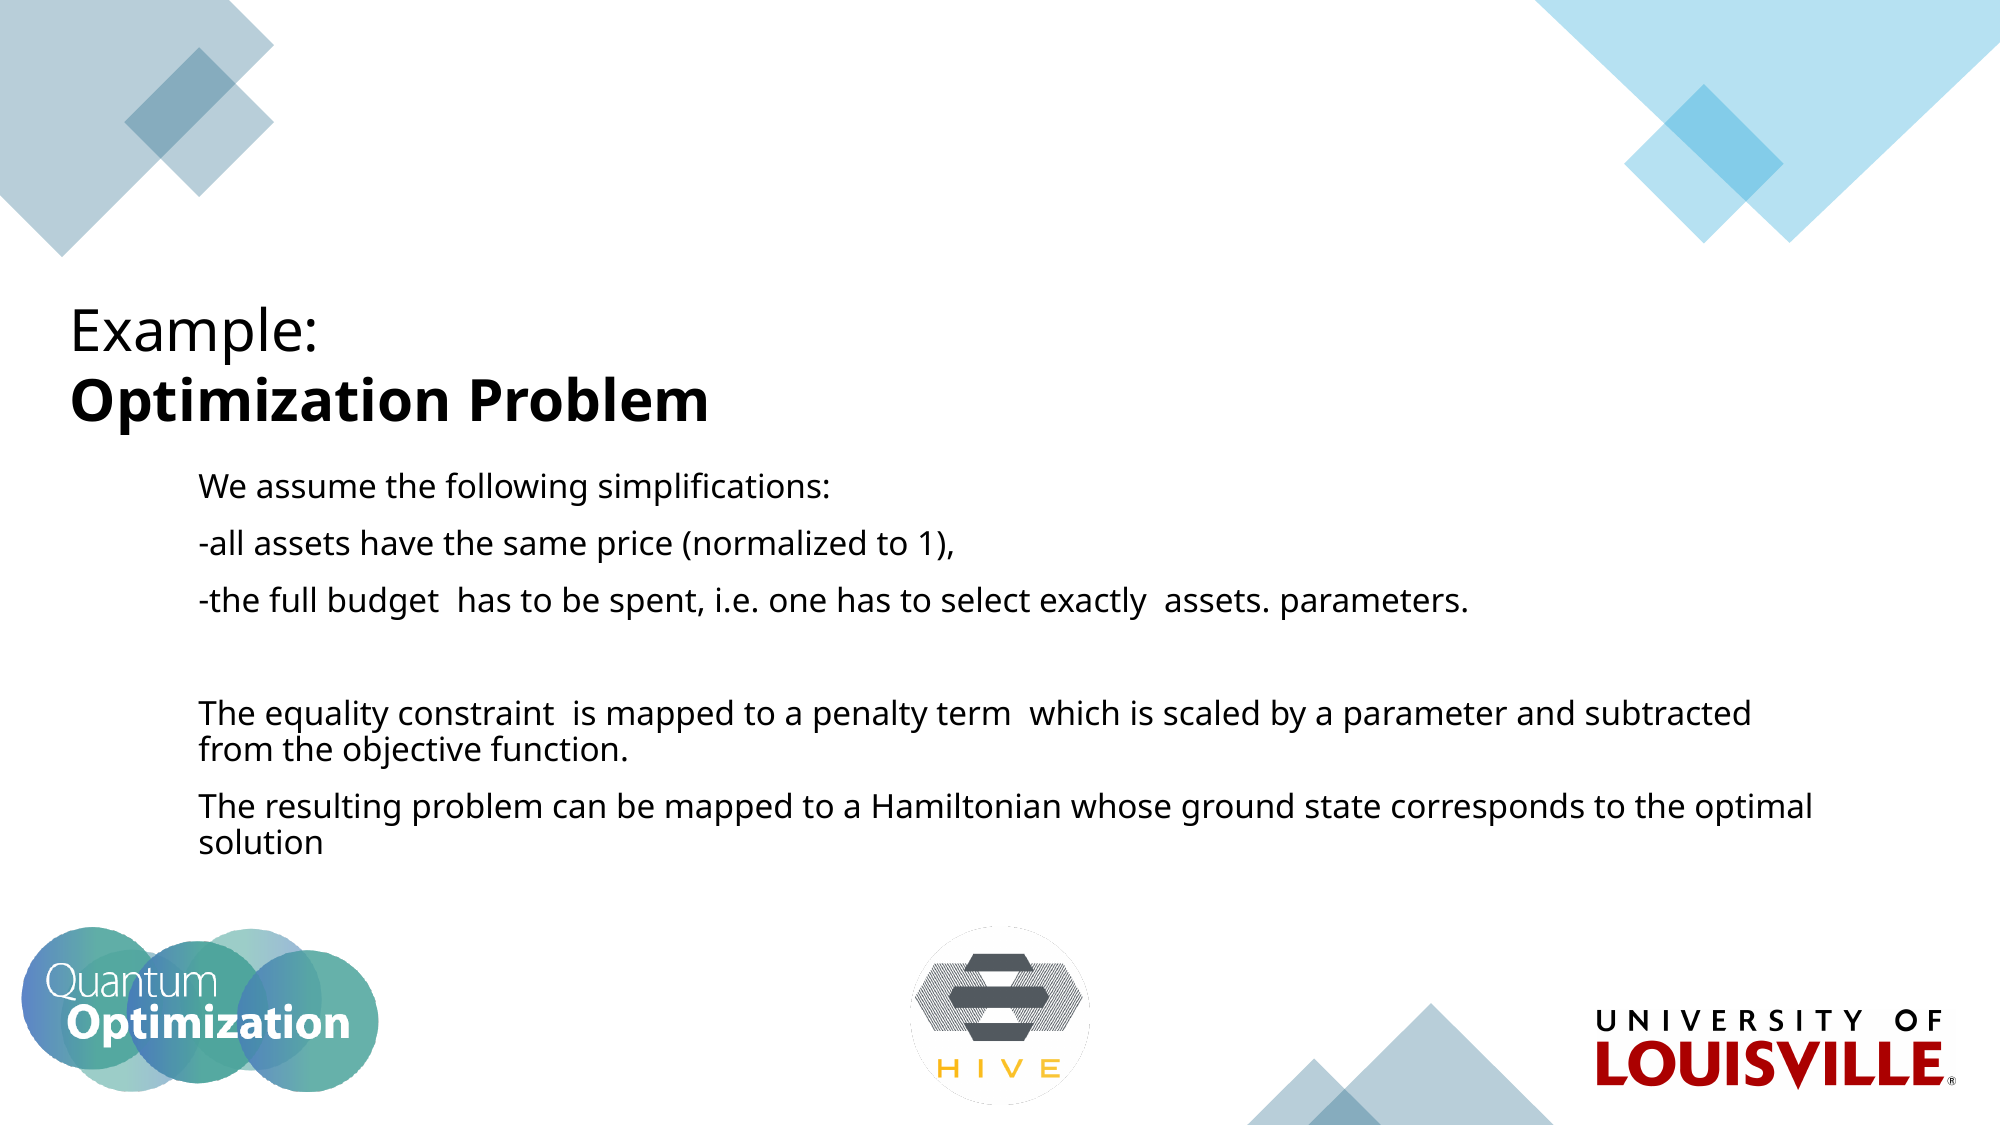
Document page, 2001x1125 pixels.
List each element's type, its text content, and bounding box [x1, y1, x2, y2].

text_box [0, 0, 277, 260]
text_box [1345, 1000, 1556, 1125]
text_box [1532, 0, 2000, 246]
text_box [1245, 1056, 1384, 1125]
text_box Example: Optimization Problem [55, 285, 742, 441]
text_box [122, 45, 277, 200]
picture [19, 927, 379, 1093]
picture [910, 926, 1090, 1106]
picture [1597, 1009, 1957, 1090]
text_box [1621, 124, 1746, 246]
text_box [0, 0, 2000, 1125]
